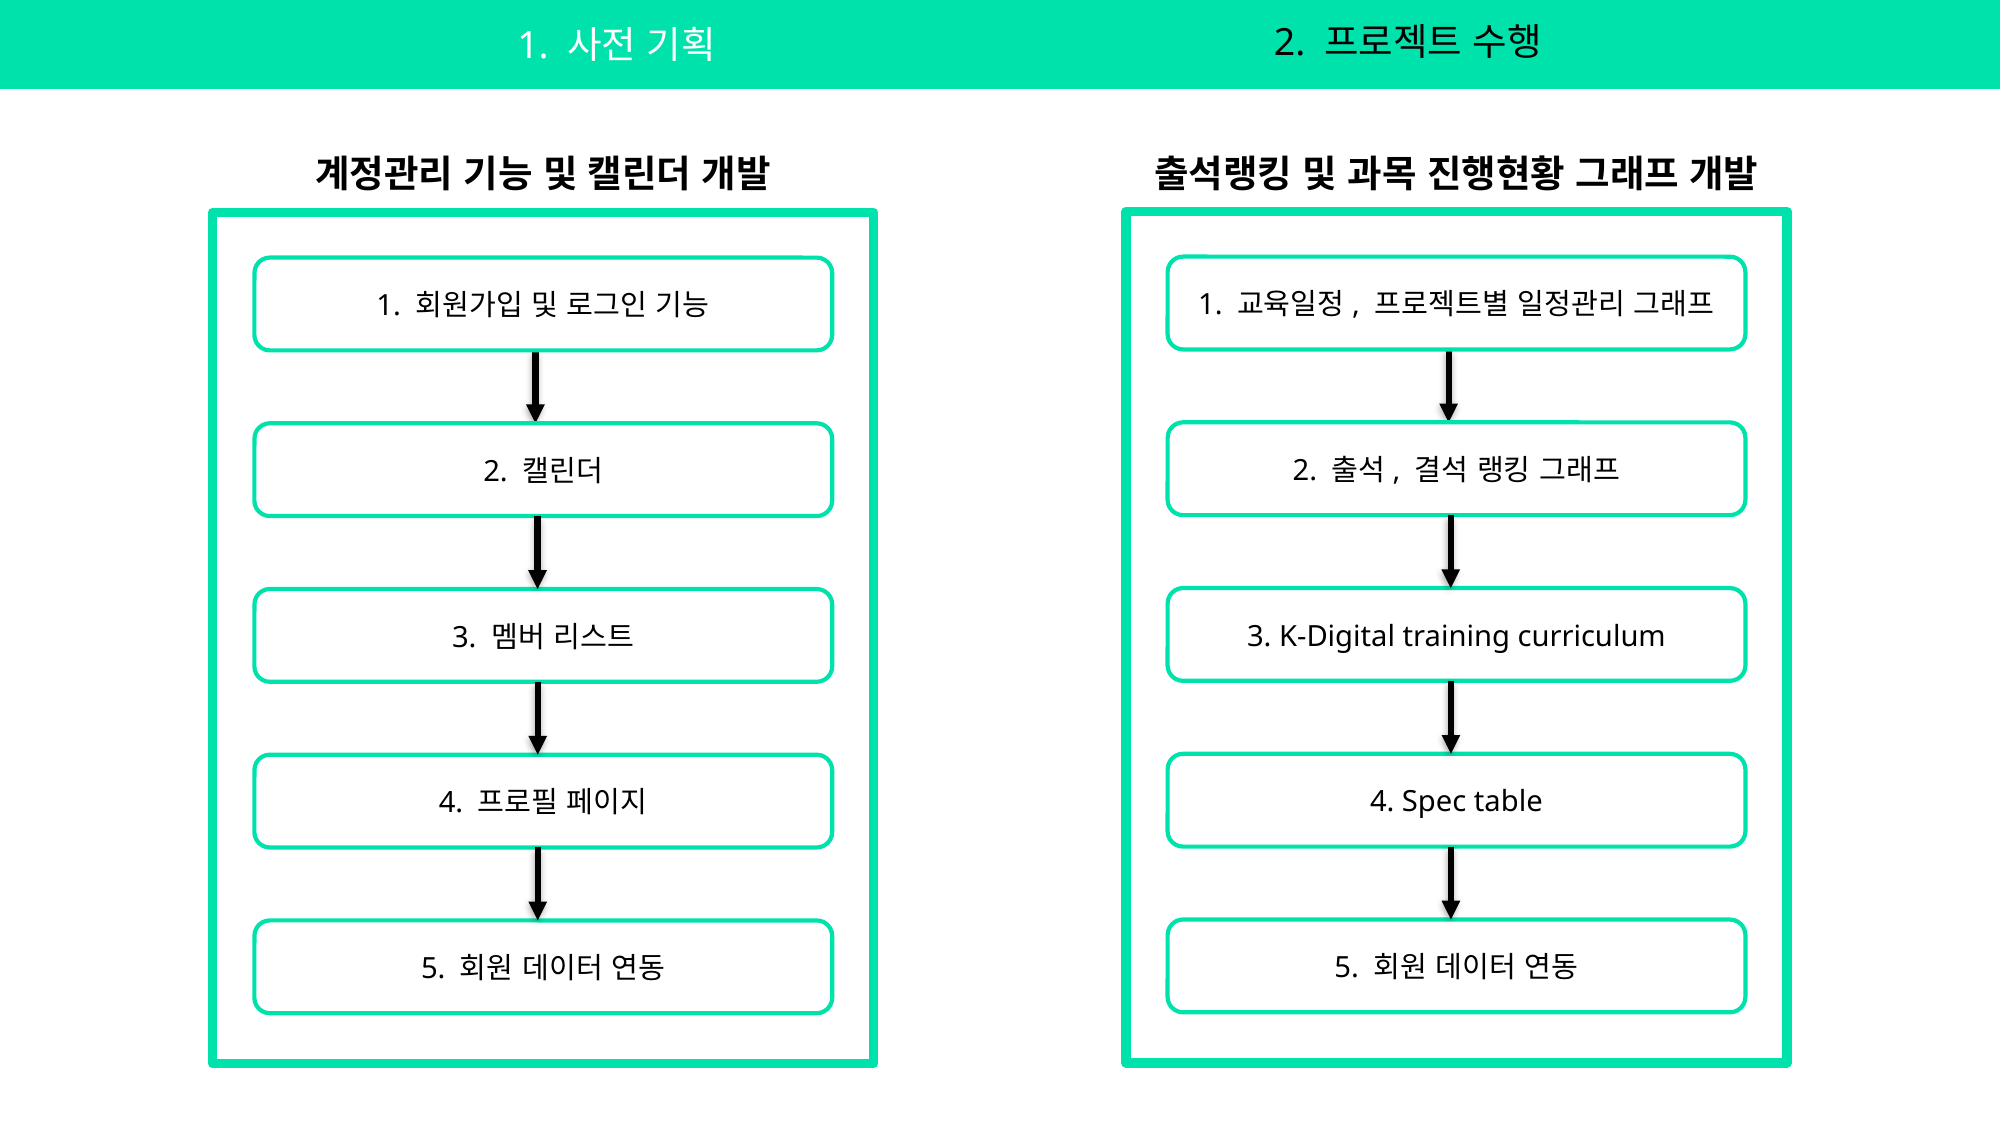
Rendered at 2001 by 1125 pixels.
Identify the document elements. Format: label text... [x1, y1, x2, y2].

text_box [1124, 209, 1789, 1065]
text_box 3. K-Digital training curriculum [1165, 585, 1748, 683]
text_box [0, 0, 2000, 89]
text_box [211, 210, 876, 1066]
text_box 5. 회원 데이터 연동 [252, 918, 835, 1016]
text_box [384, 10, 1572, 75]
text_box 4. 프로필 페이지 [252, 752, 835, 850]
text_box 2. 캘린더 [252, 421, 835, 519]
text_box 3. 멤버 리스트 [252, 586, 835, 684]
text_box 2. 출석, 결석 랭킹 그래프 [1165, 420, 1748, 518]
text_box 4. Spec table [1165, 751, 1748, 849]
text_box 출석랭킹 및 과목 진행현황 그래프 개발 [1126, 142, 1788, 203]
text_box 1. 회원가입 및 로그인 기능 [252, 255, 835, 353]
text_box 1. 교육일정, 프로젝트별 일정관리 그래프 [1165, 254, 1748, 352]
text_box 계정관리 기능 및 캘린더 개발 [86, 142, 1000, 203]
text_box 5. 회원 데이터 연동 [1165, 917, 1748, 1015]
